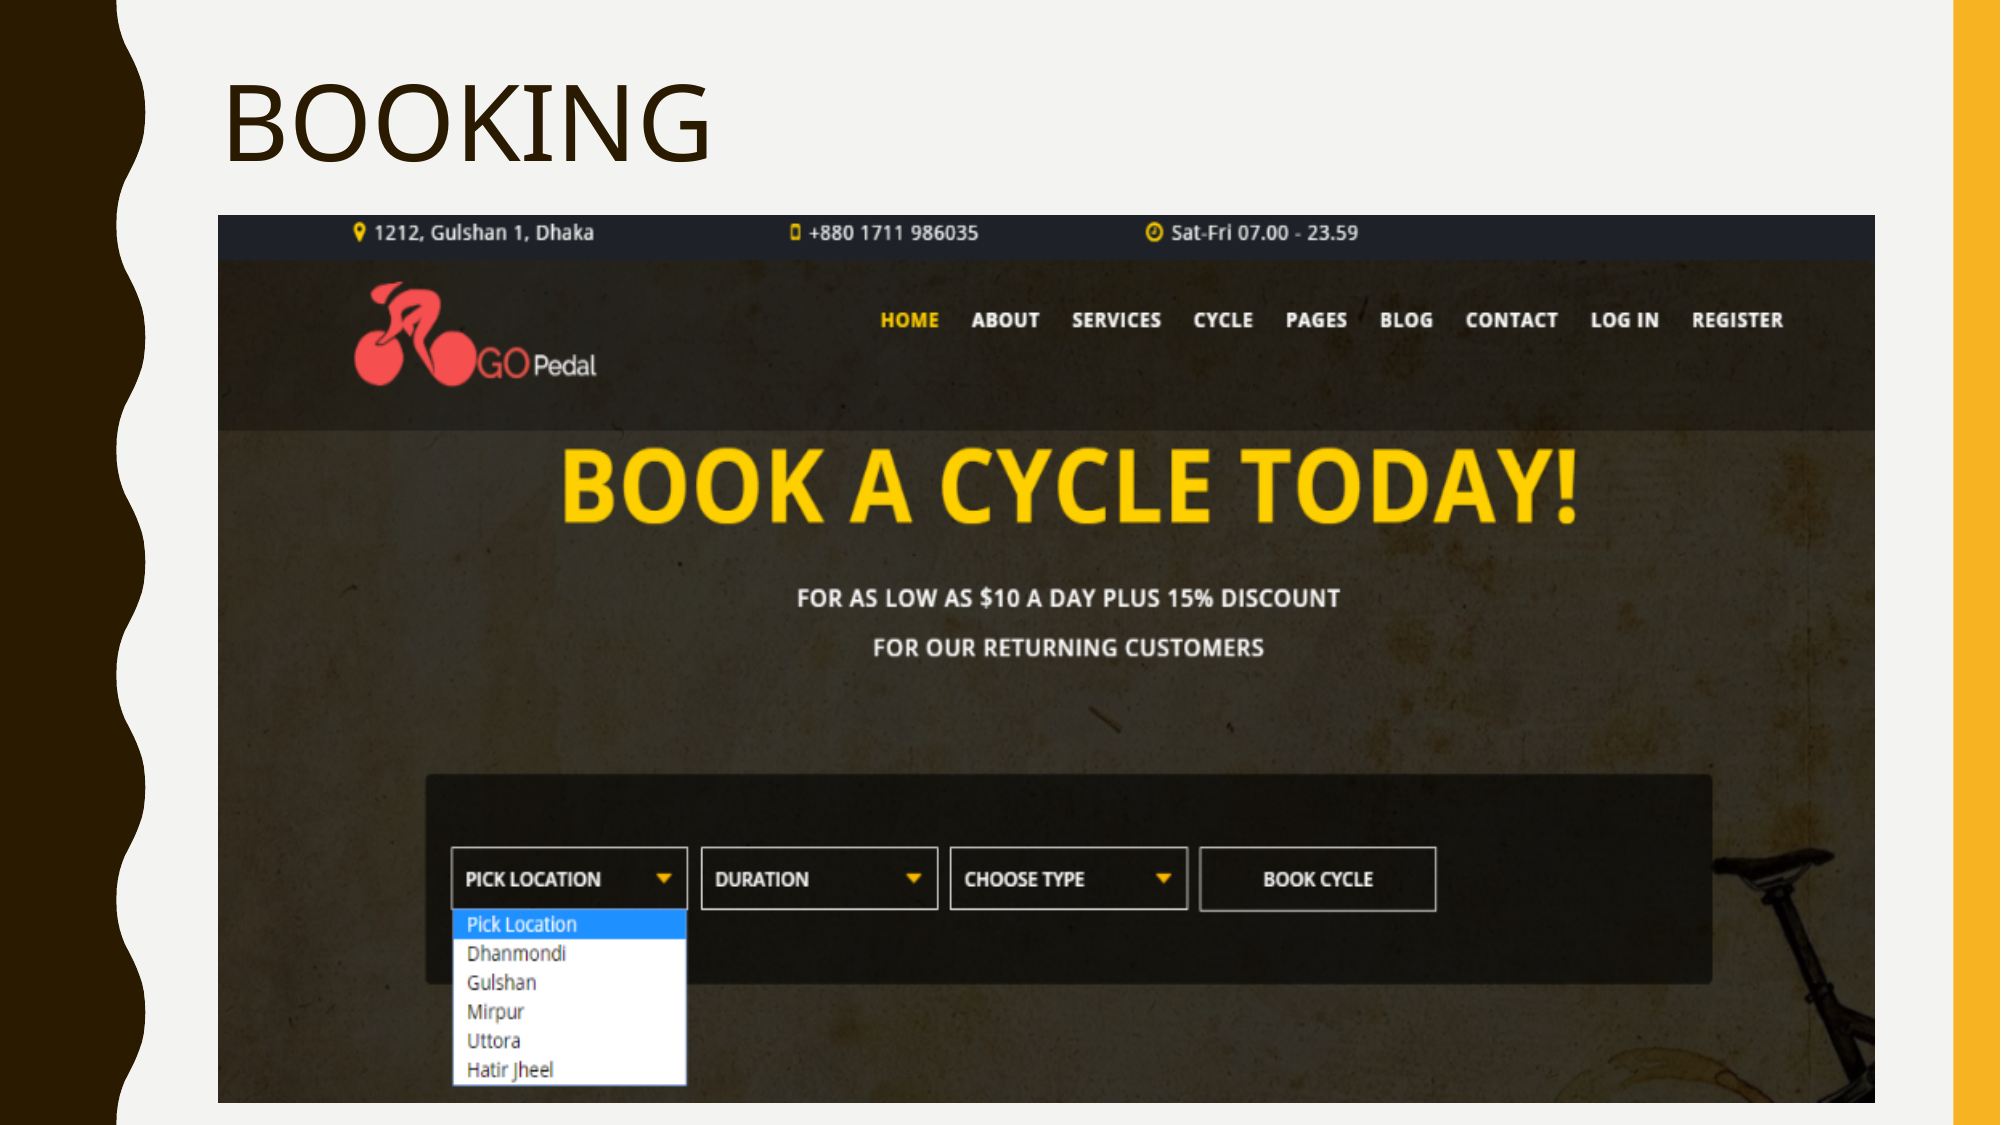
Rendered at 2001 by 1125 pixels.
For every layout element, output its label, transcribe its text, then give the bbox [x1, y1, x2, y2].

picture [218, 214, 1876, 1103]
title BOOKING [205, 62, 1875, 308]
